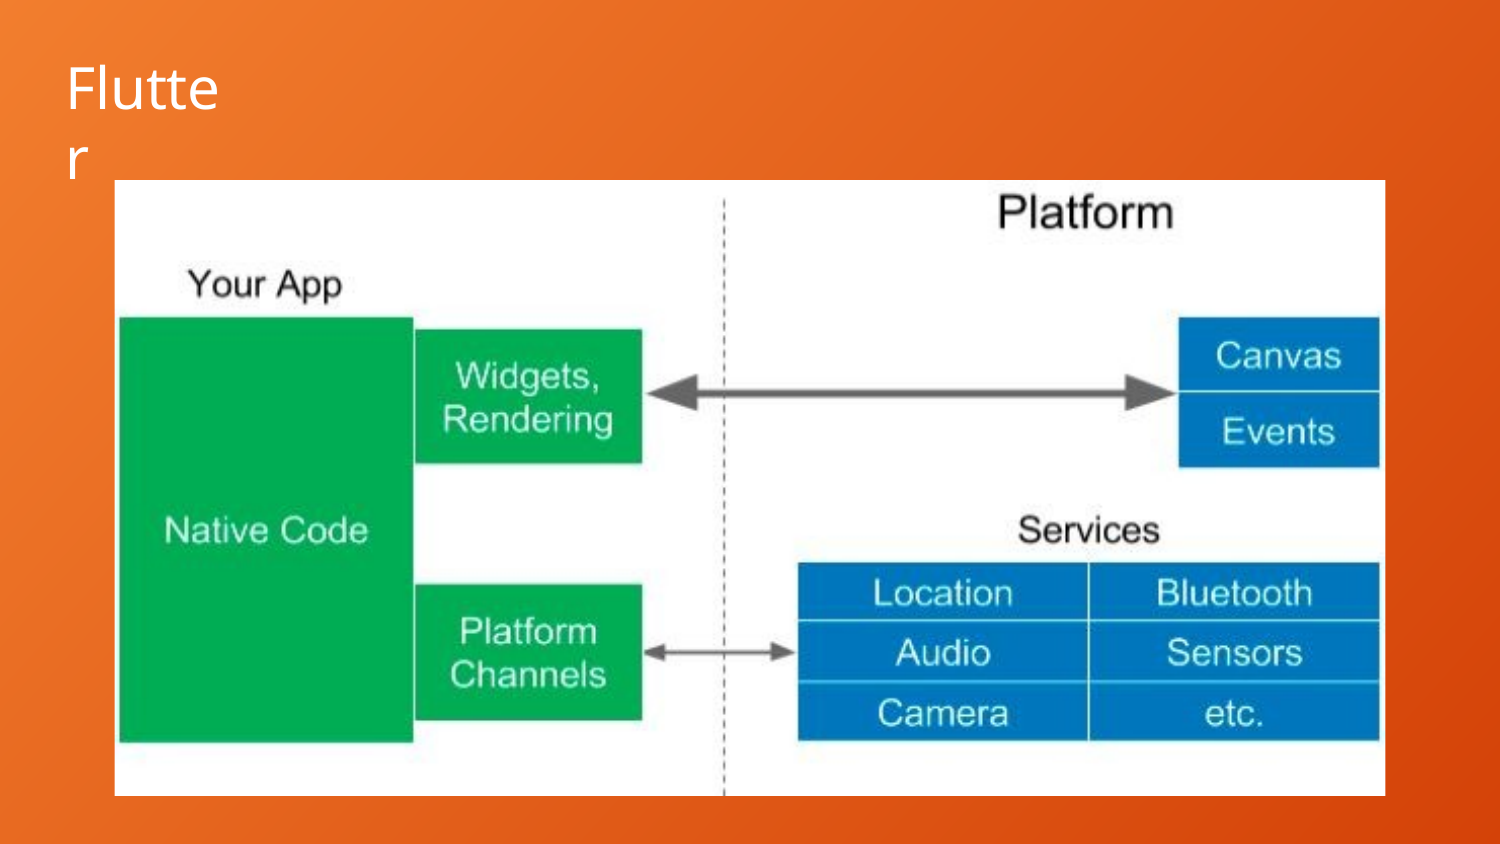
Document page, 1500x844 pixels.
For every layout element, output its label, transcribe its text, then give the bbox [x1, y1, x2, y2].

text_box [114, 180, 1386, 796]
title Flutter [63, 48, 233, 192]
